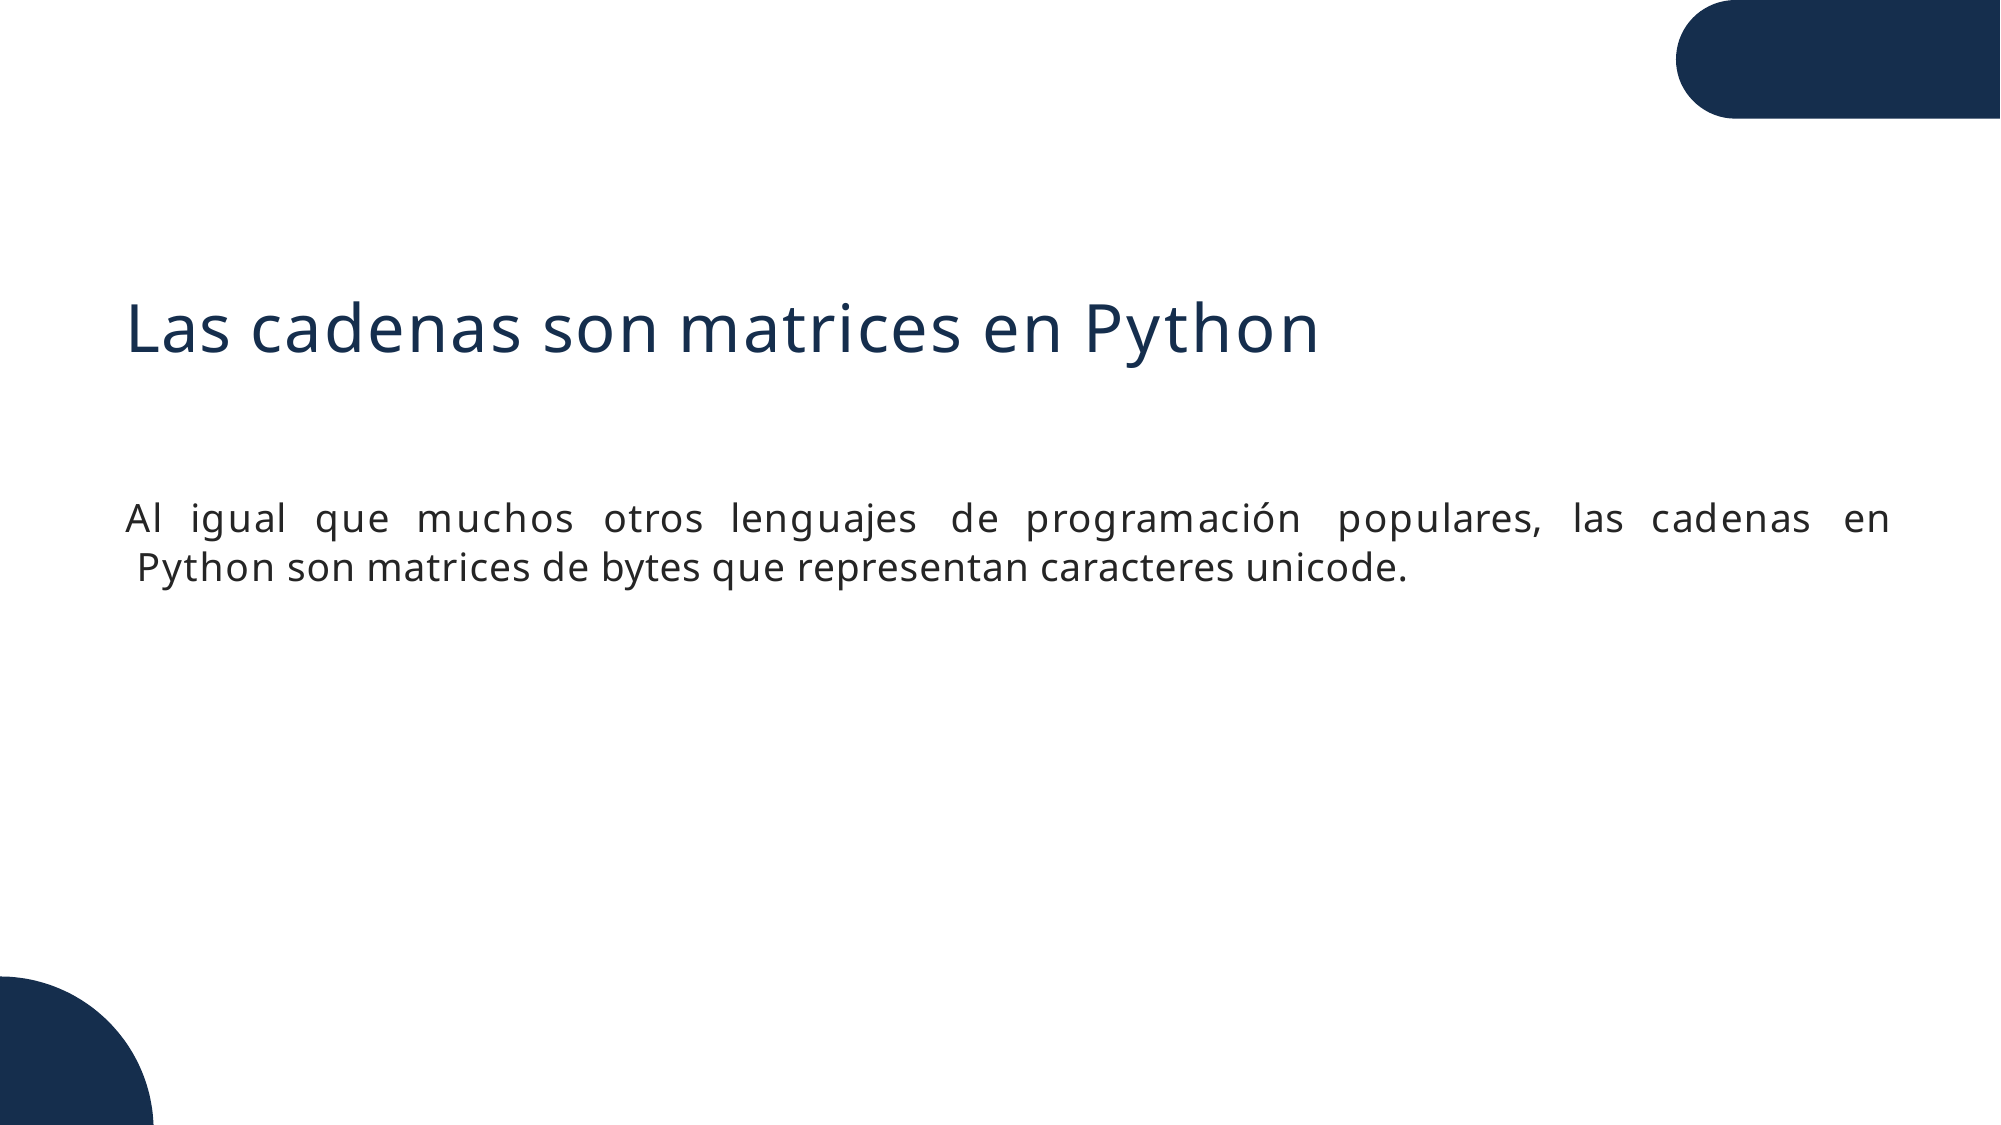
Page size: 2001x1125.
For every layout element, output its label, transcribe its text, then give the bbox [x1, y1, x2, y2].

text_box Al igual que muchos otros lenguajes de programación populares, las cadenas en Python son matrices de bytes que representan caracteres unicode. [123, 491, 1895, 590]
text_box Las cadenas son matrices en Python [123, 283, 1395, 366]
text_box [0, 976, 154, 1125]
text_box [1675, 0, 2000, 119]
